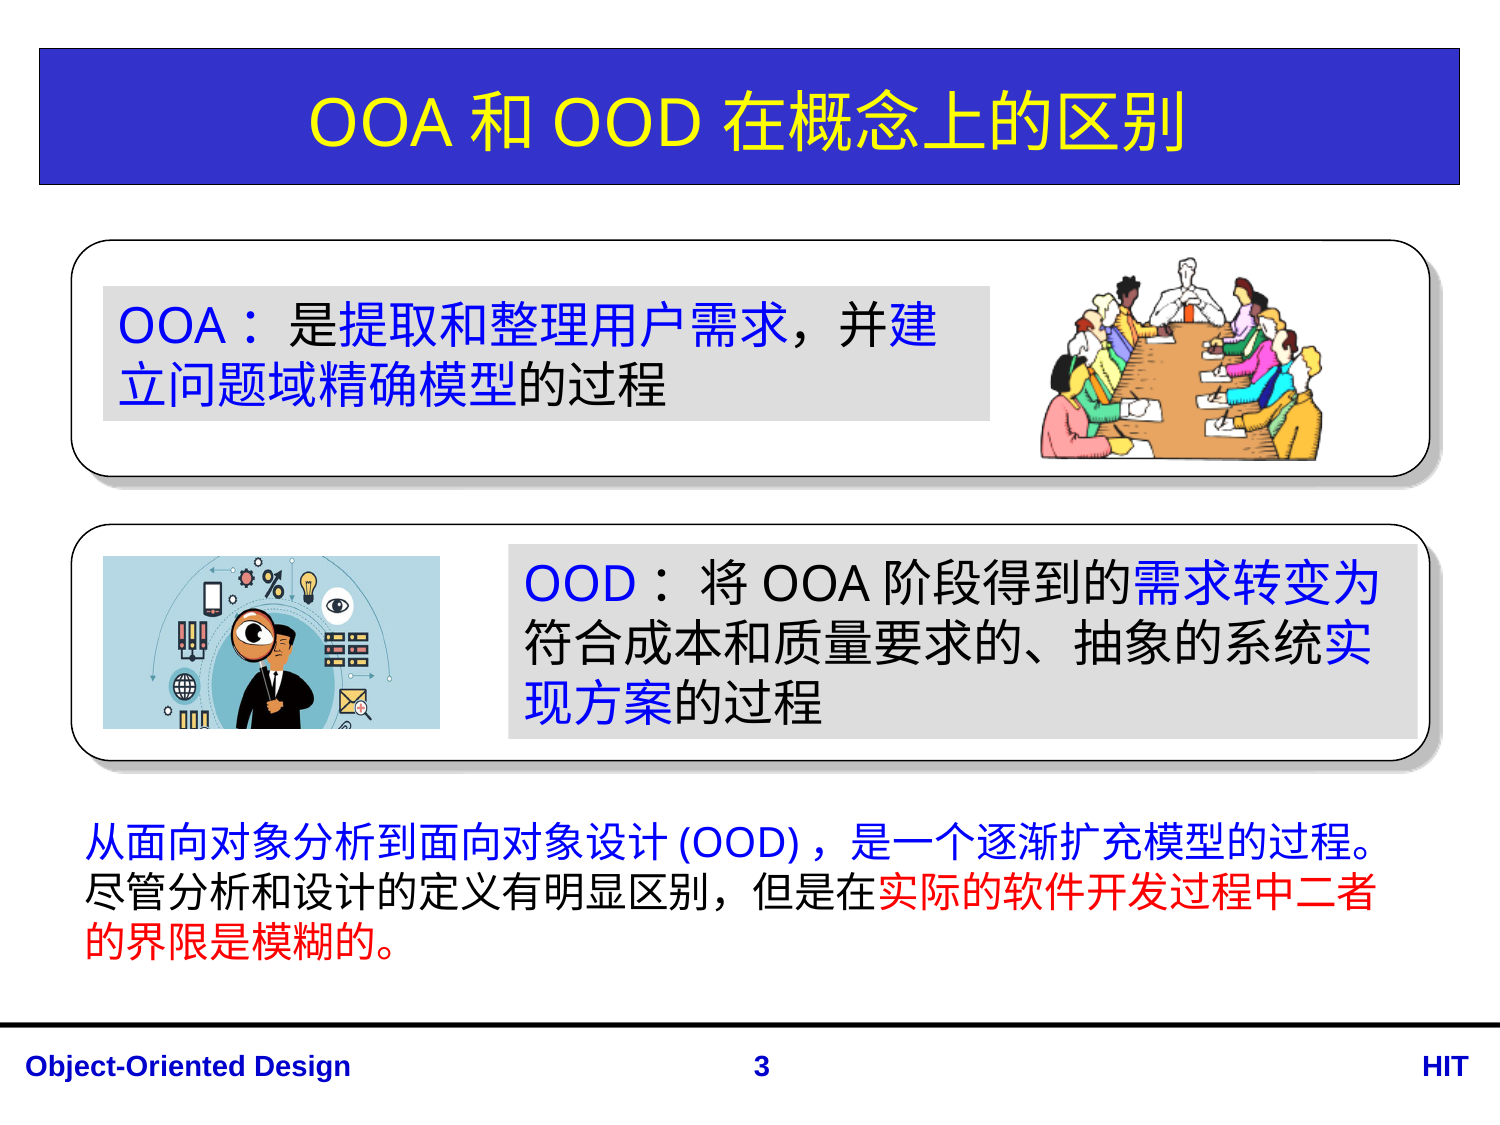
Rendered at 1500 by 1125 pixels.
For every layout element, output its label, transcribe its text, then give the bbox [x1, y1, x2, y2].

title OOA和OOD在概念上的区别 [38, 54, 1457, 185]
text_box [71, 240, 1430, 477]
text_box OOA：是提取和整理用户需求，并建立问题域精确模型的过程 [103, 286, 990, 421]
picture [102, 556, 440, 729]
text_box 从面向对象分析到面向对象设计(OOD)，是一个逐渐扩充模型的过程。 尽管分析和设计的定义有明显区别，但是在实际的软件开发过程中二者的界限是模糊的。 [69, 808, 1426, 974]
text_box OOD：将OOA阶段得到的需求转变为符合成本和质量要求的、抽象的系统实现方案的过程 [508, 544, 1418, 739]
text_box [71, 524, 1430, 761]
picture [1039, 256, 1324, 461]
